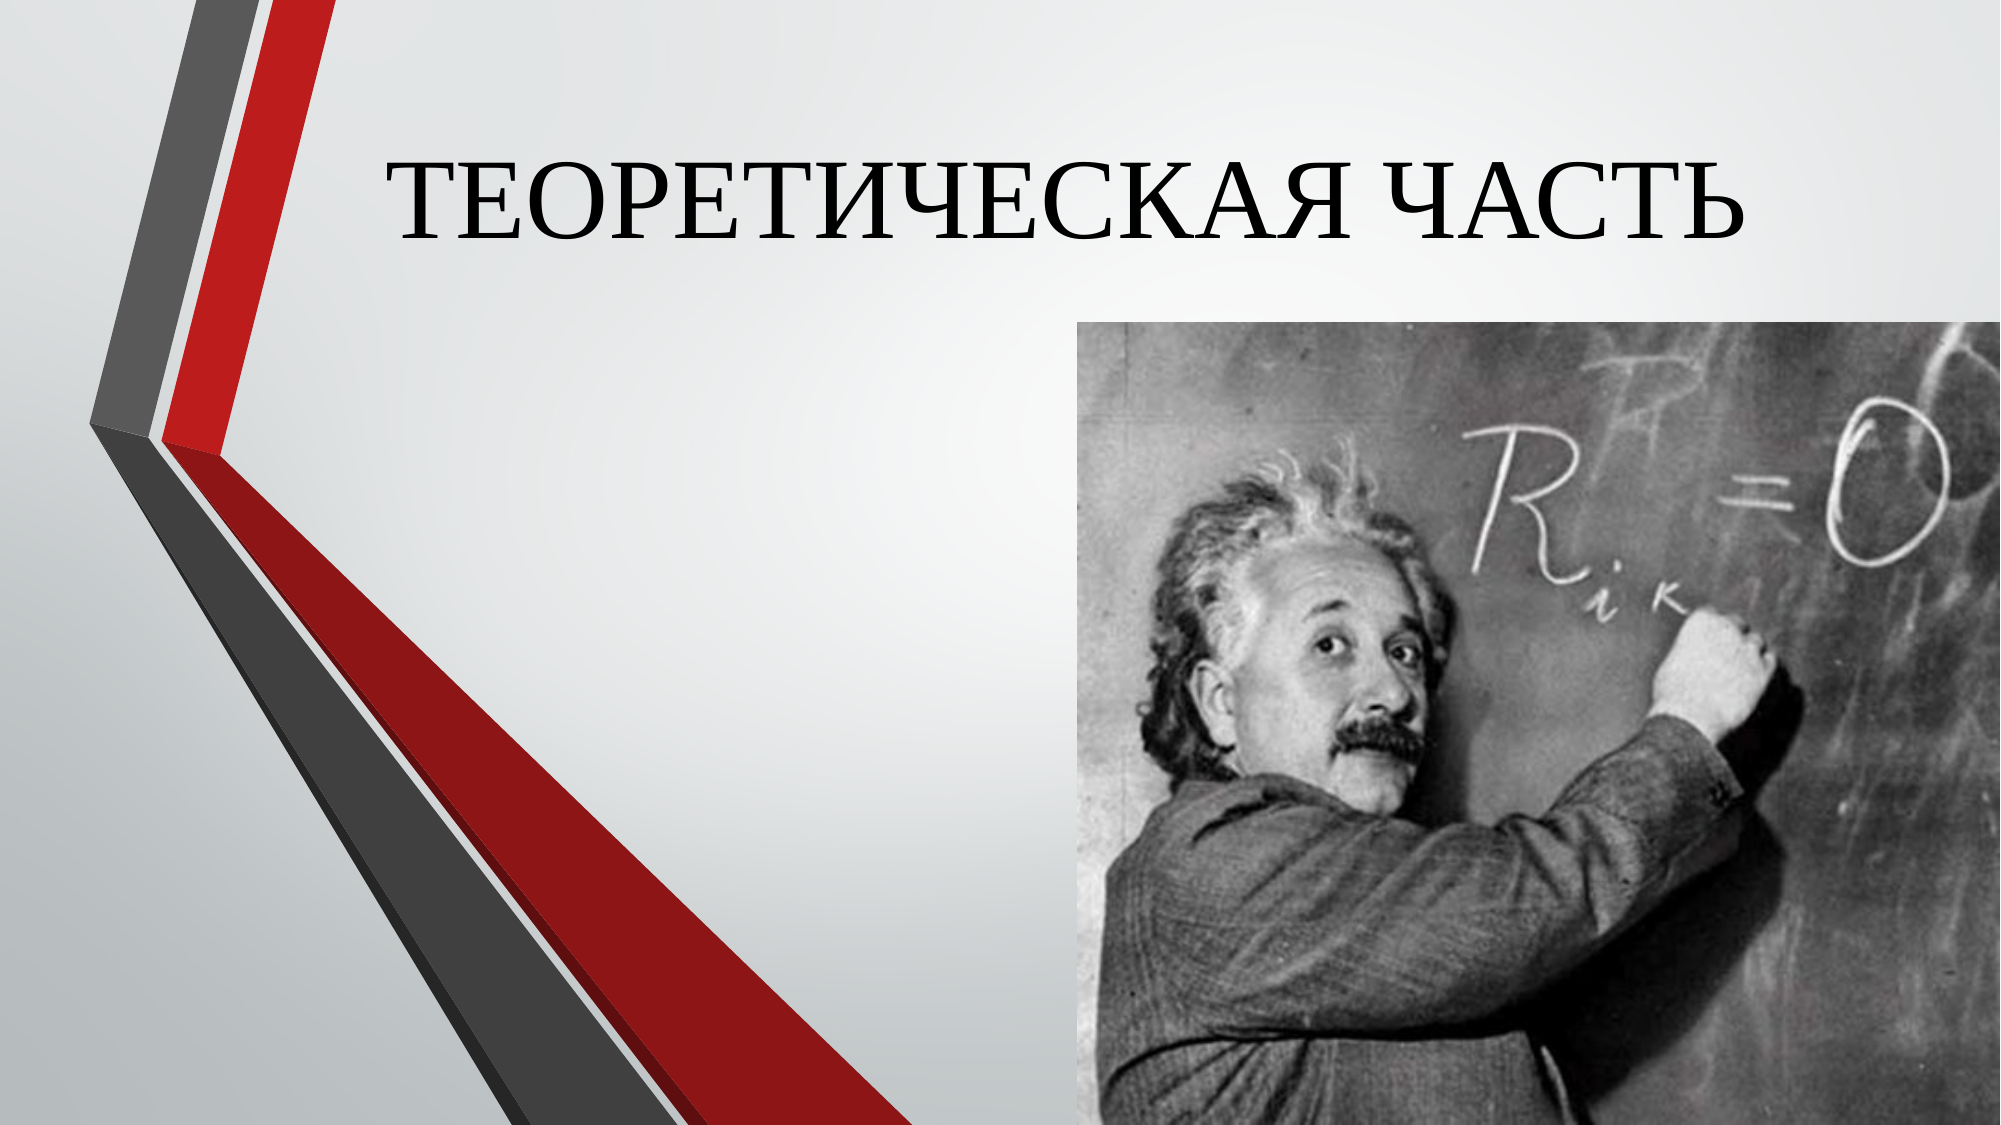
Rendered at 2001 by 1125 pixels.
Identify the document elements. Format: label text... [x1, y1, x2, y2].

picture [1077, 321, 2000, 1125]
title ТЕОРЕТИЧЕСКАЯ ЧАСТЬ [343, 0, 1791, 269]
